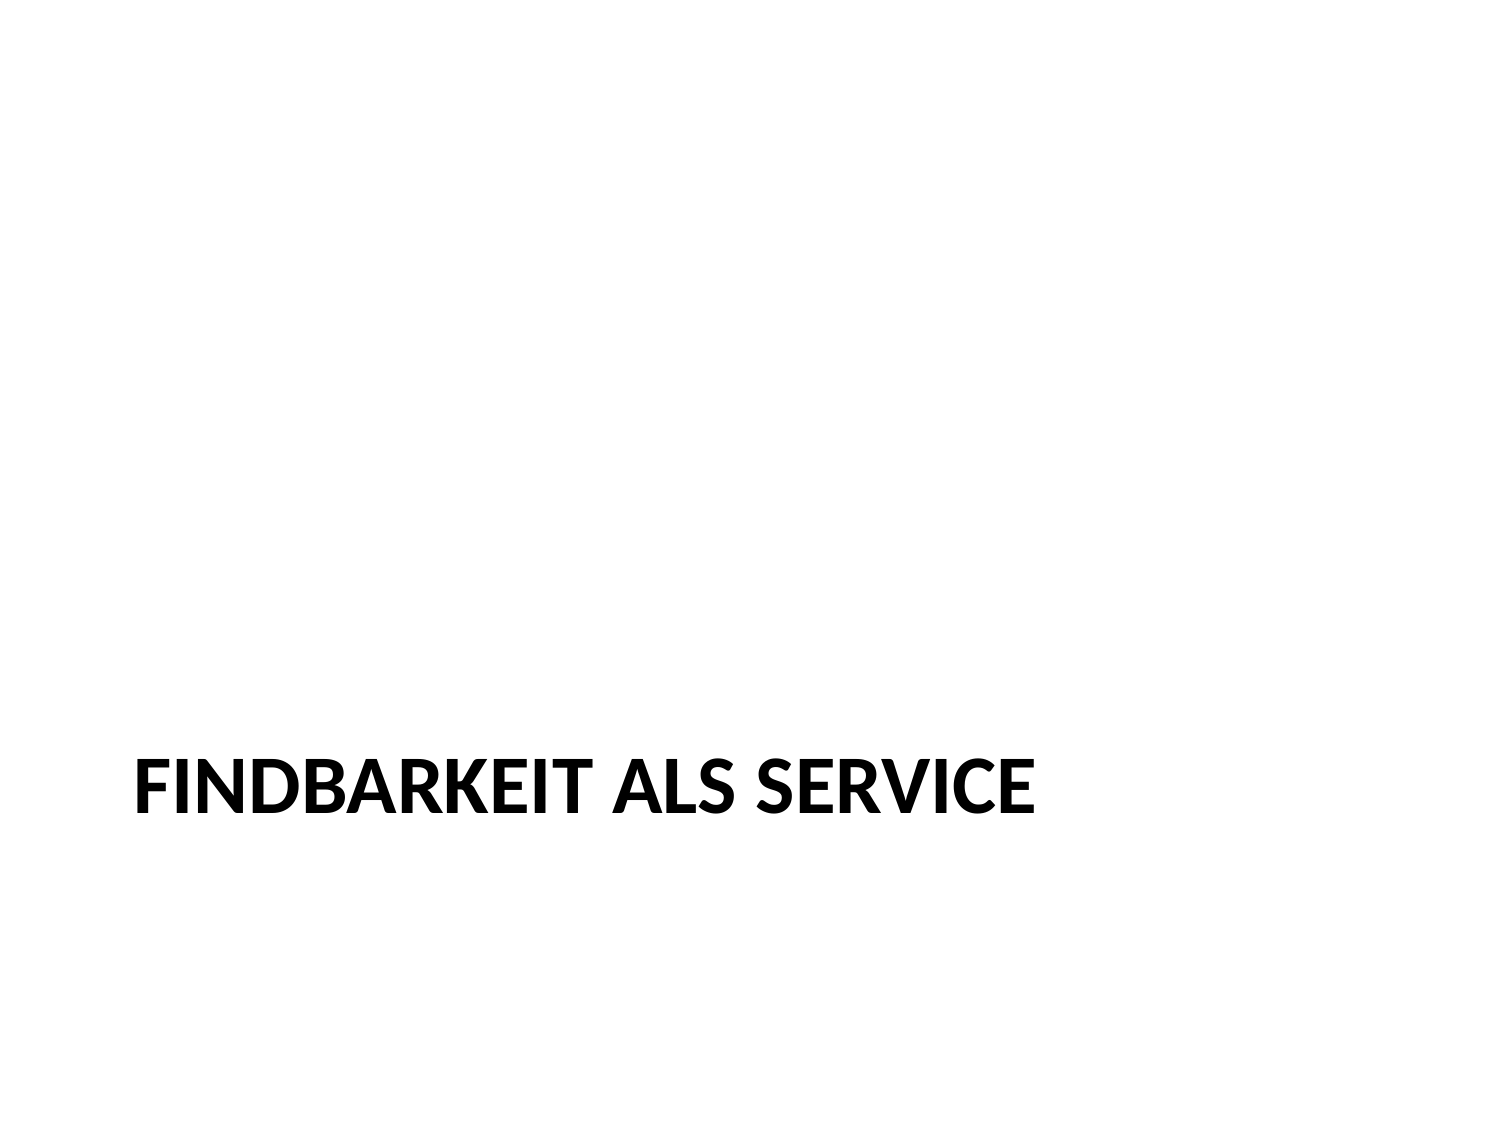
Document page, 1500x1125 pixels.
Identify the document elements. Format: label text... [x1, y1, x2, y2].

title Findbarkeit als Service [118, 722, 1394, 947]
